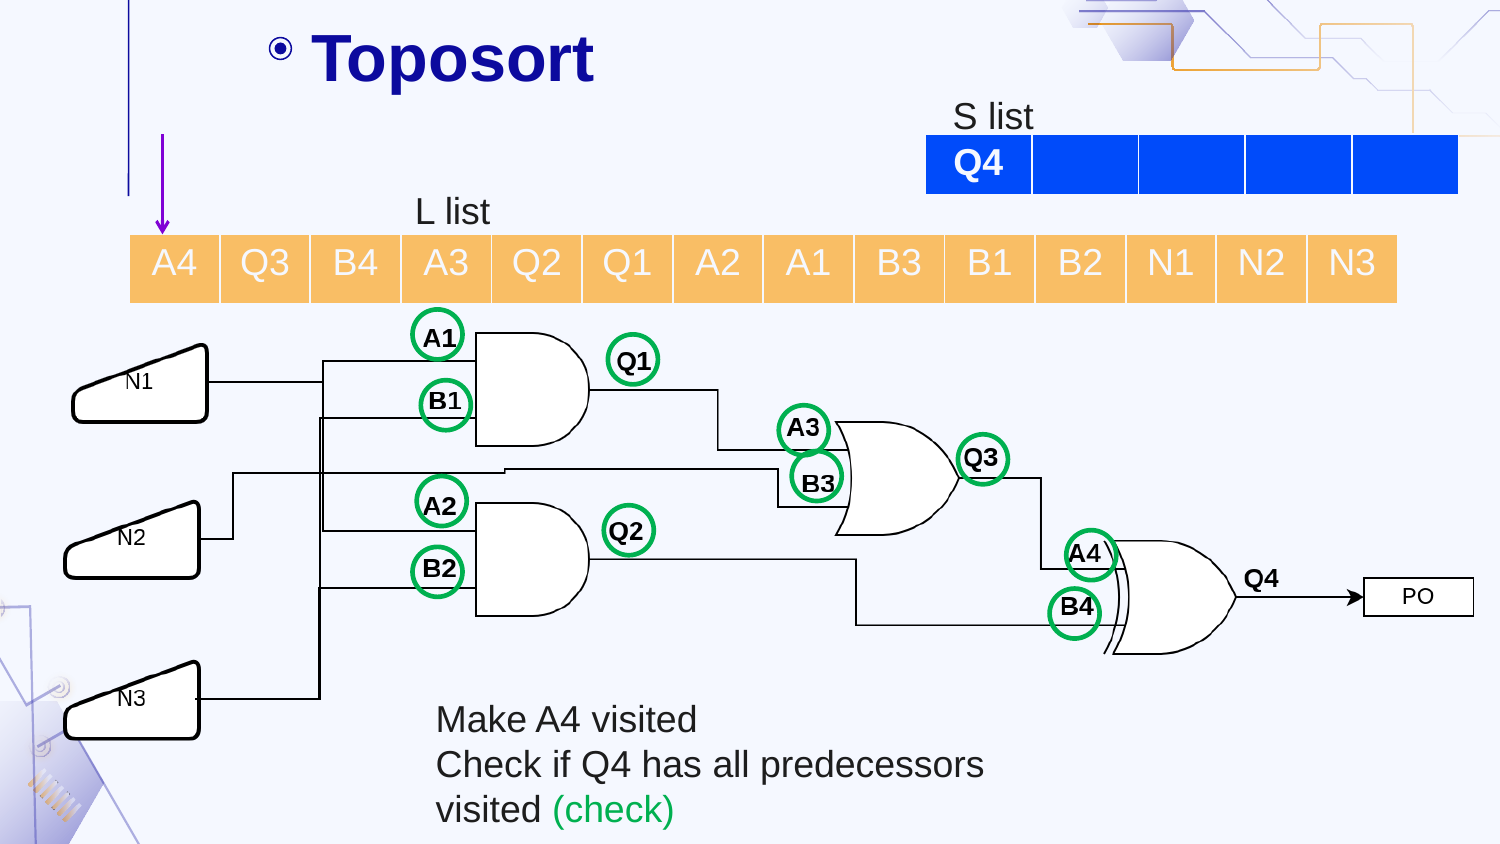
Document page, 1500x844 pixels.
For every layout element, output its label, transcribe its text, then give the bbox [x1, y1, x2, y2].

table_header Q4 [926, 135, 1031, 194]
table_header B4 [311, 235, 400, 303]
table_header [1353, 135, 1458, 194]
text_box L list [399, 179, 908, 240]
table_header Q2 [492, 240, 581, 303]
table_header A4 [130, 235, 219, 303]
table_header B1 [945, 235, 1034, 303]
table_header A3 [402, 240, 491, 303]
table_header B2 [1036, 235, 1125, 303]
table_header [1033, 145, 1138, 194]
table_header A2 [674, 240, 762, 303]
picture [62, 309, 1474, 741]
text_box Make A4 visited Check if Q4 has all predecessors visited (check) [420, 741, 1072, 837]
table_header B3 [855, 235, 944, 303]
table_header [1246, 145, 1351, 194]
table_header N3 [1308, 235, 1397, 303]
table_header A1 [764, 240, 853, 303]
text_box S list [937, 84, 1446, 145]
table_header Q3 [221, 235, 309, 303]
table_header N1 [1127, 235, 1215, 303]
table_header [1139, 145, 1244, 194]
table_header N2 [1217, 235, 1306, 303]
table_header Q1 [583, 240, 672, 303]
text_box Toposort [296, 0, 1500, 94]
